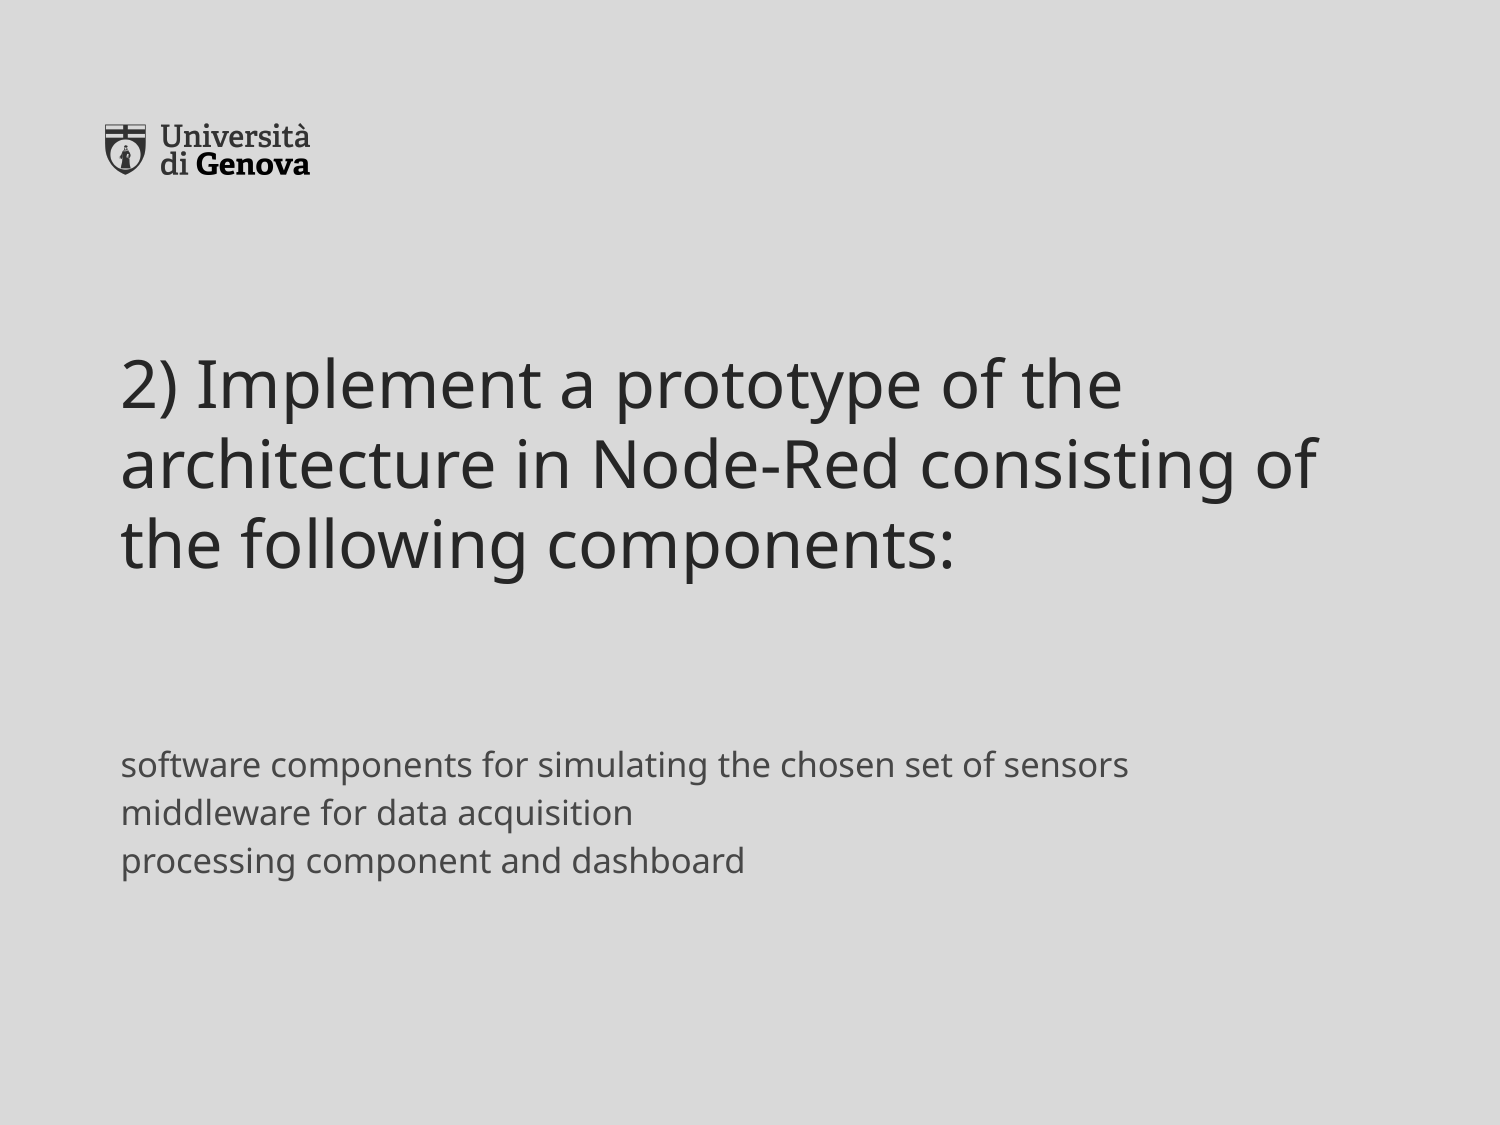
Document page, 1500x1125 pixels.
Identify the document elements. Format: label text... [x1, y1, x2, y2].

list software components for simulating the chosen set of sensors middleware for data acquisition processing component and dashboard [105, 740, 1390, 889]
title 2) Implement a prototype of the architecture in Node-Red consisting of the following components: [105, 262, 1390, 661]
picture [105, 123, 310, 175]
